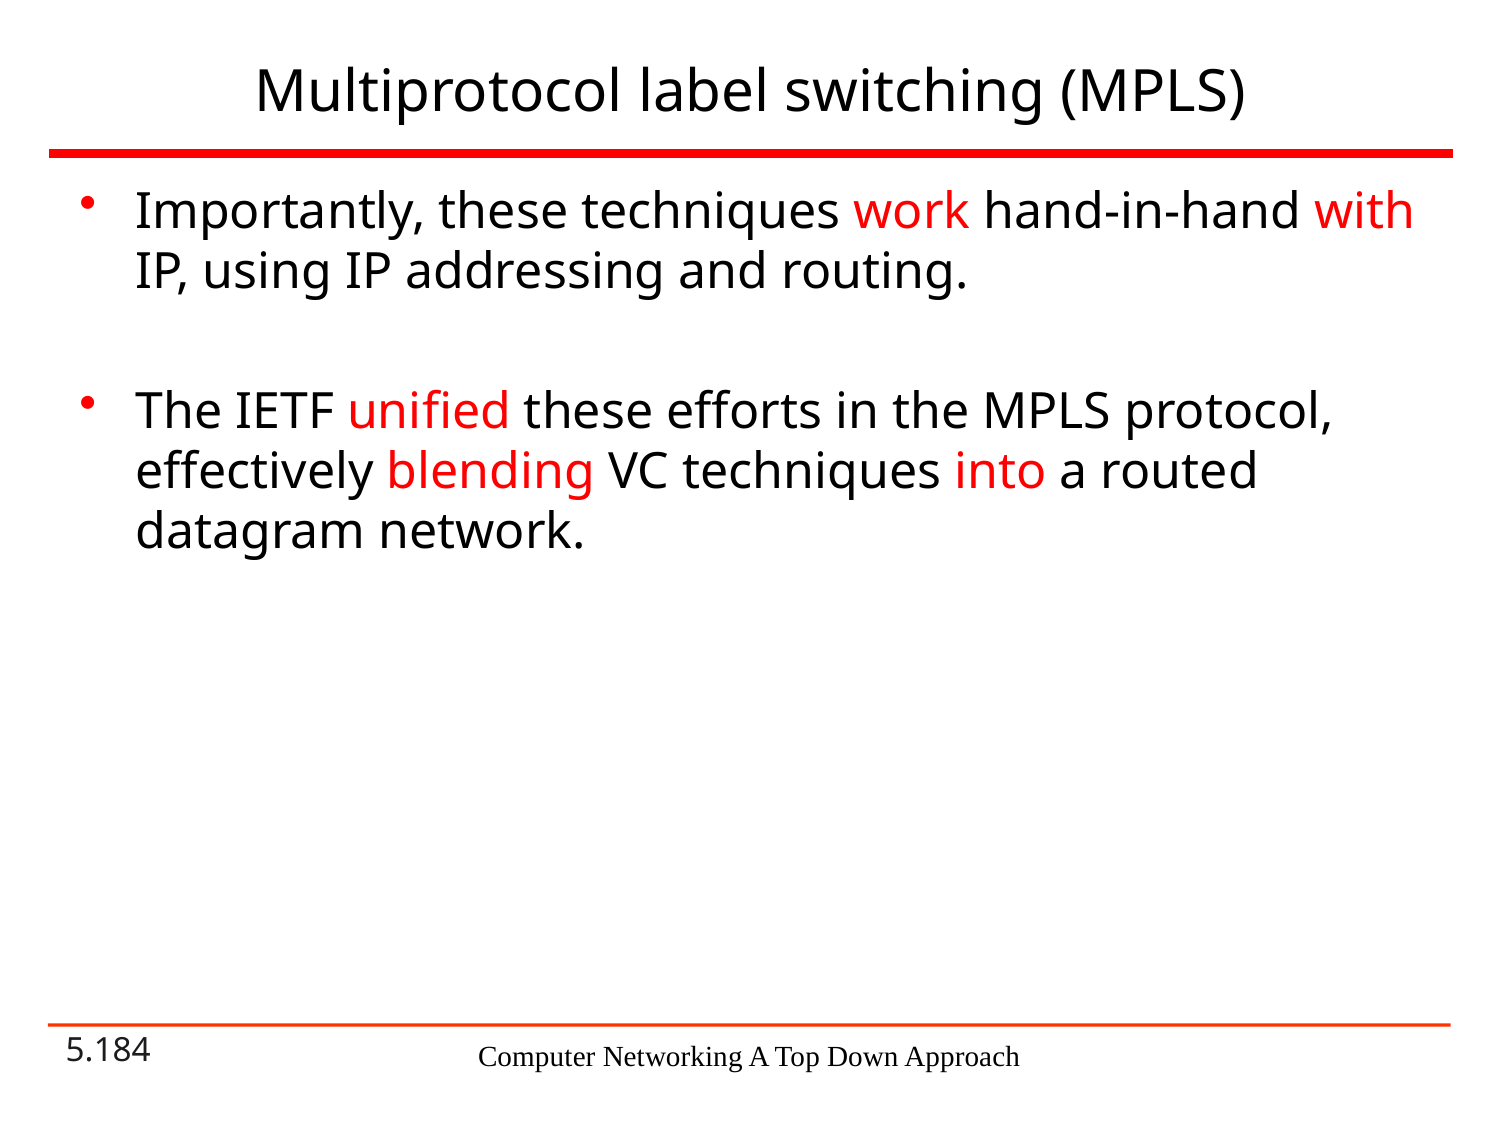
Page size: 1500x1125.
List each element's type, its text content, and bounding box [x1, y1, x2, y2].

list Importantly, these techniques work hand-in-hand with IP, using IP addressing and routing. The IETF unified these efforts in the MPLS protocol, effectively blending VC techniques into a routed datagram network. [64, 170, 1433, 1002]
title Multiprotocol label switching (MPLS) [49, 35, 1451, 141]
